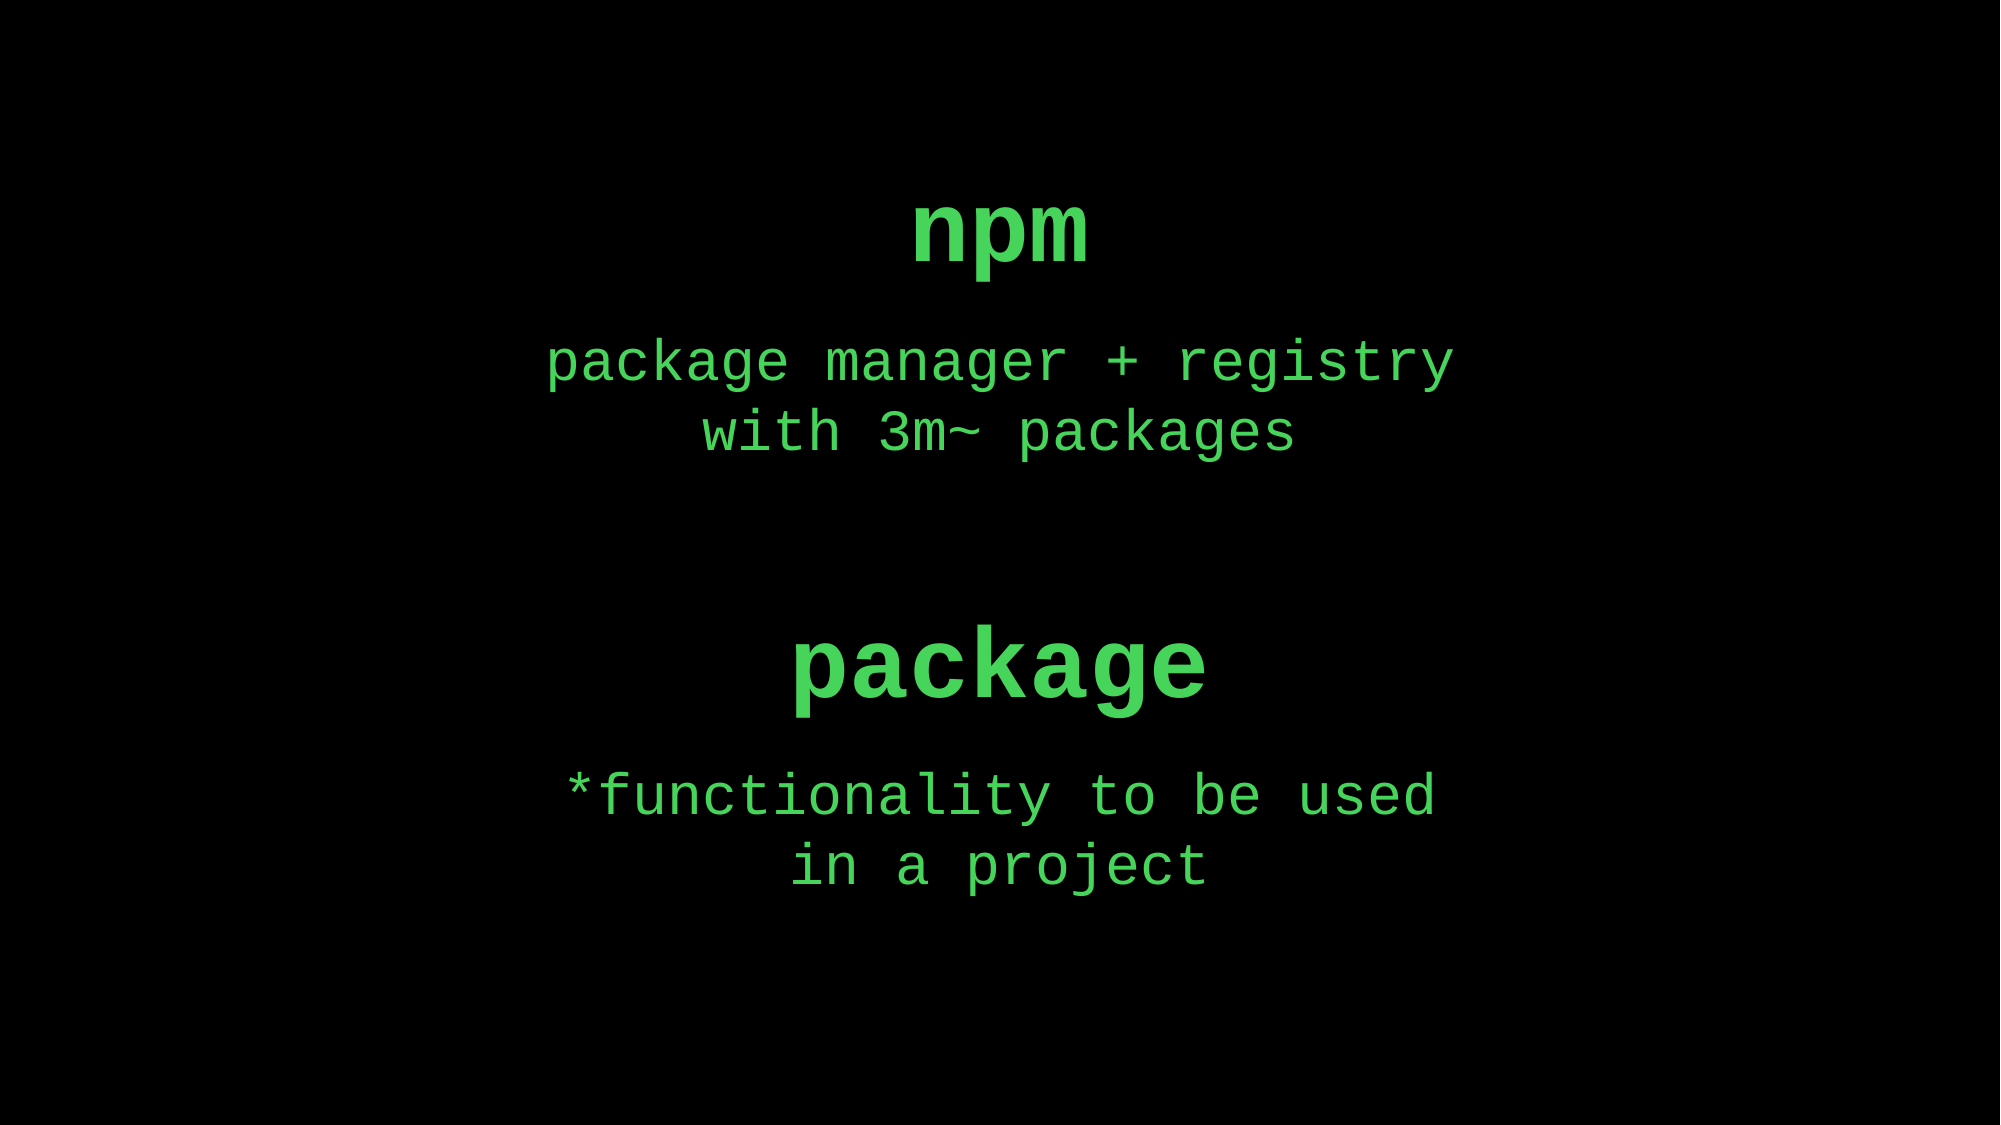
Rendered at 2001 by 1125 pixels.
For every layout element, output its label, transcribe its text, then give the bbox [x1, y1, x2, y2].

title npm [249, 147, 1750, 411]
text_box package manager + registry with 3m~ packages [499, 315, 1501, 470]
text_box *functionality to be used in a project [533, 748, 1467, 904]
text_box package [249, 583, 1750, 847]
